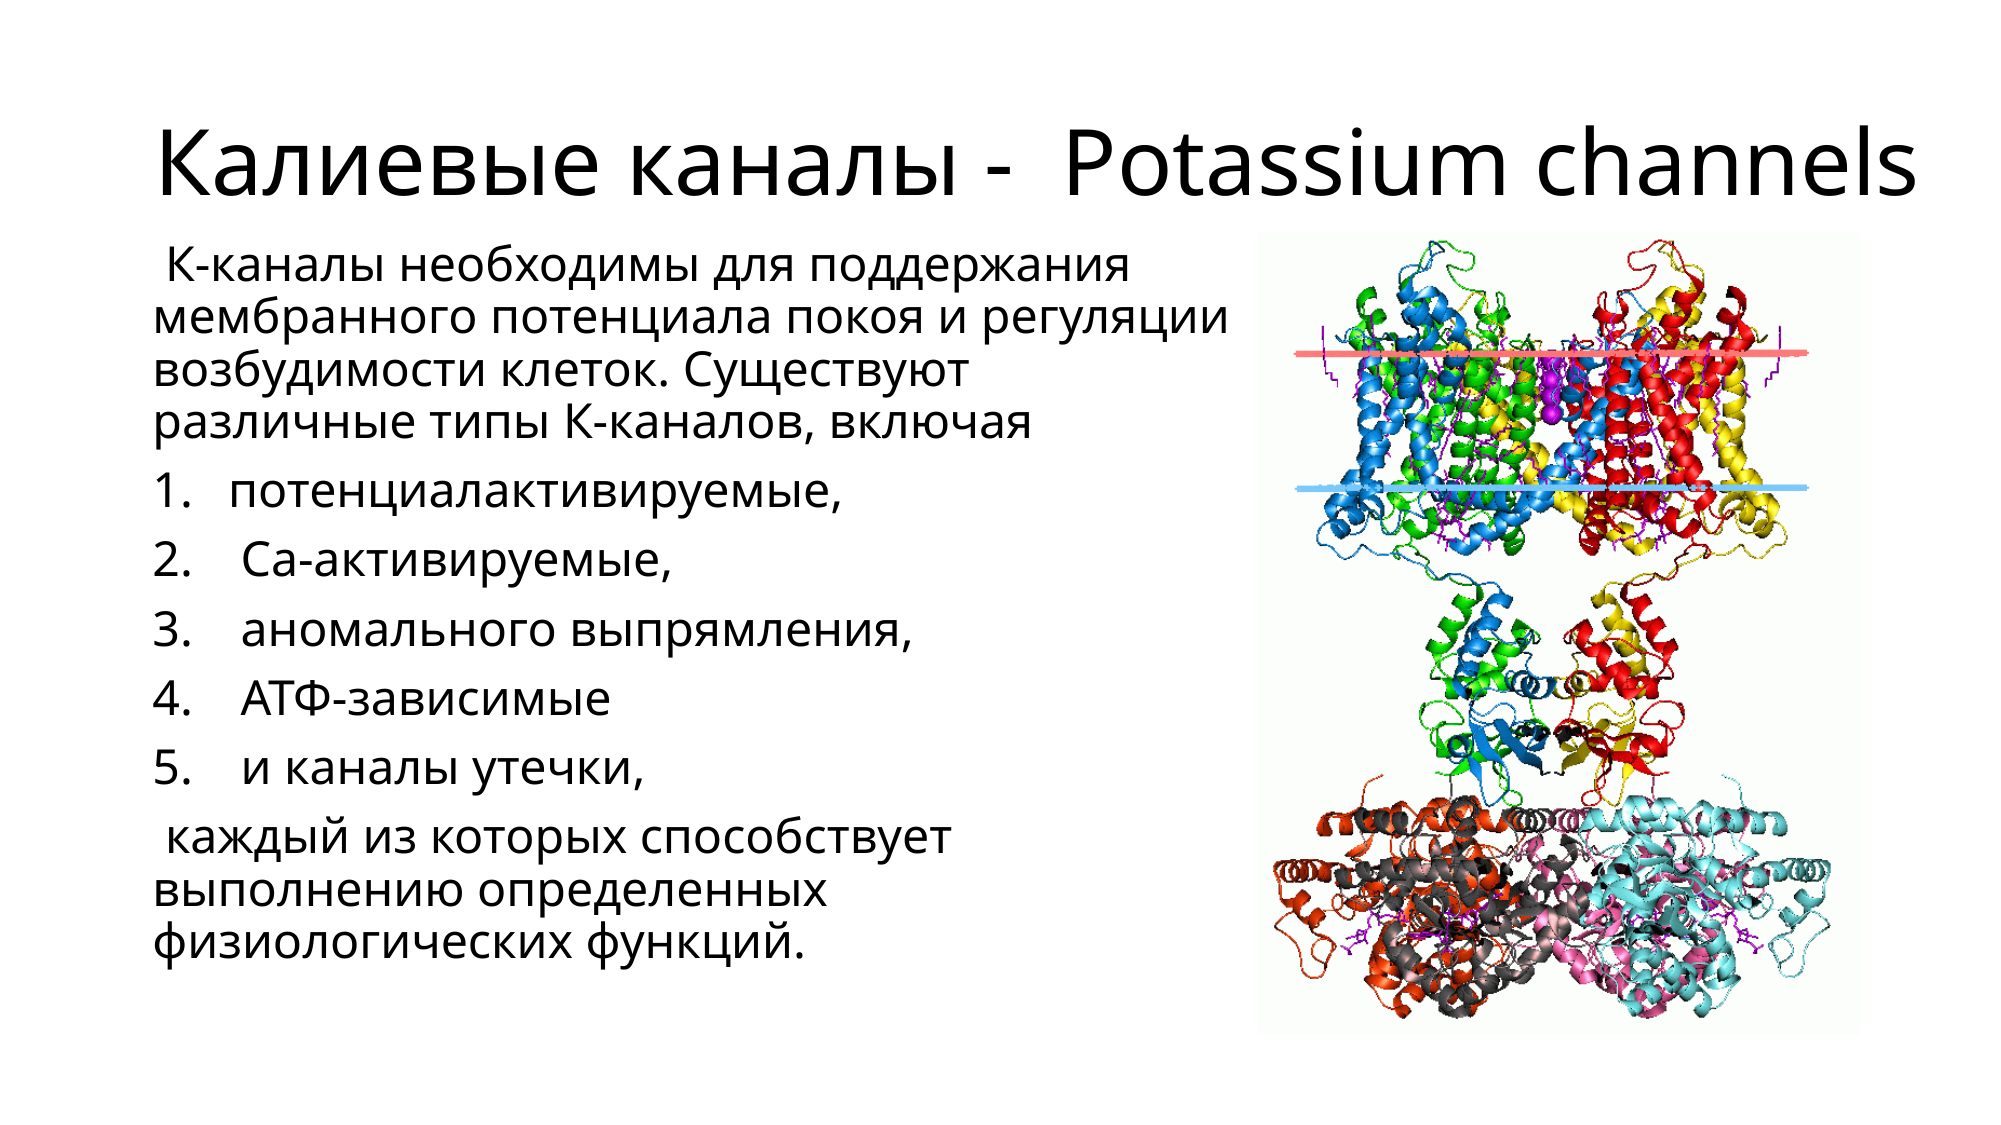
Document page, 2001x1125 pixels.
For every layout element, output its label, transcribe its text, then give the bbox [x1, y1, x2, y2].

picture [1257, 232, 1861, 1035]
list К-каналы необходимы для поддержания мембранного потенциала покоя и регуляции возбудимости клеток. Существуют различные типы К-каналов, включая потенциалактивируемые, Са-активируемые, аномального выпрямления, АТФ-зависимые и каналы утечки, каждый из которых способствует выполнению определенных физиологических функций. [137, 232, 1256, 1017]
title Калиевые каналы - Potassium channels [139, 56, 1954, 275]
